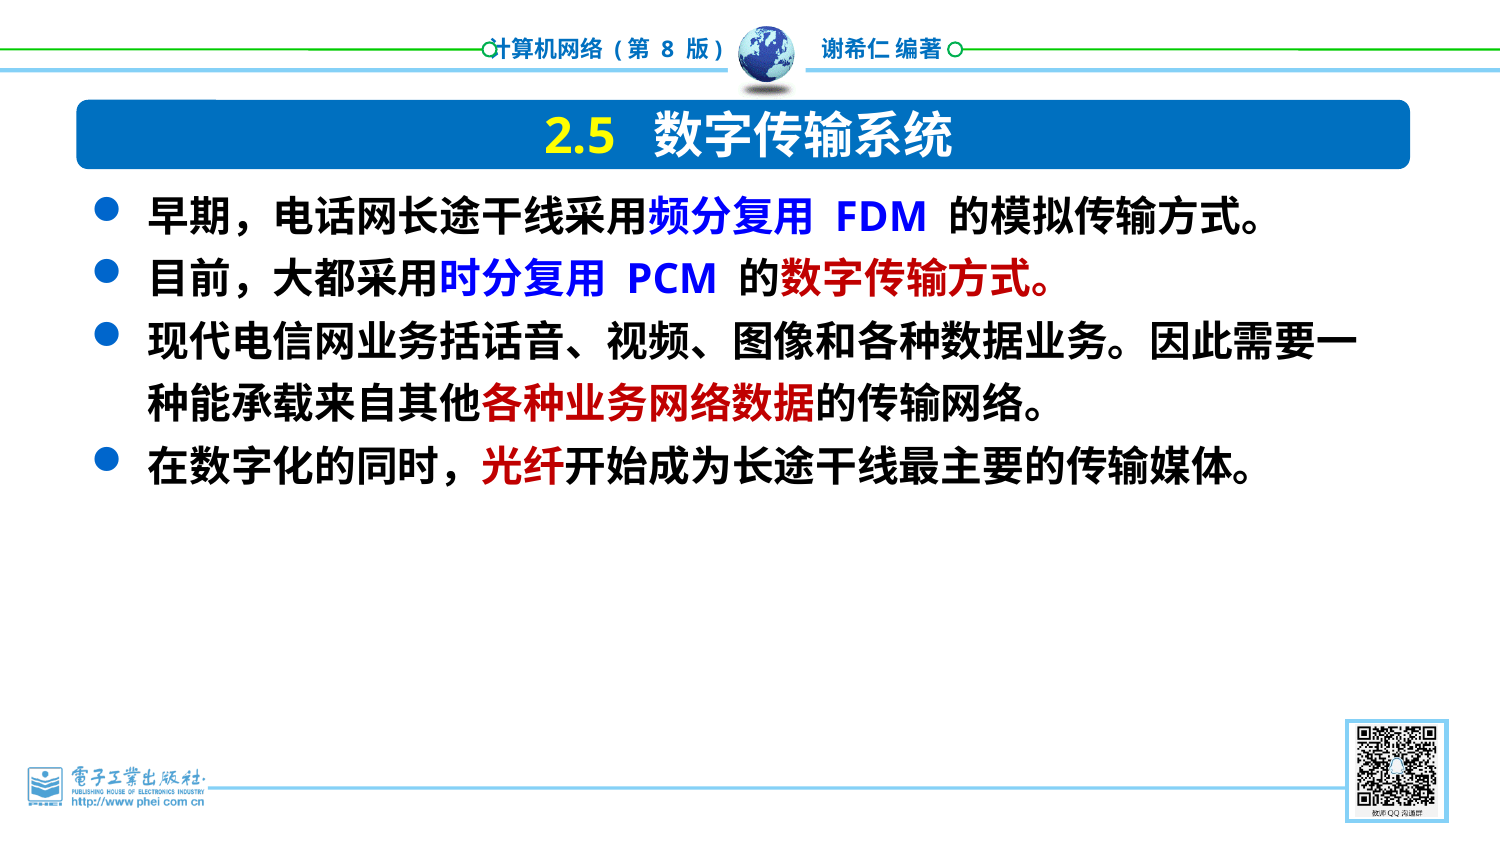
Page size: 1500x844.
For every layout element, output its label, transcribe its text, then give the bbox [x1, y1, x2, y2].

picture [23, 764, 208, 809]
picture [736, 24, 796, 99]
list 2.5 数字传输系统 [204, 106, 1293, 161]
list 早期，电话网长途干线采用频分复用 FDM 的模拟传输方式。 目前，大都采用时分复用 PCM 的数字传输方式。 现代电信网业务括话音、视频、图像和各种数据业务。因此需要一种能承载来自其他各种业务网络数据的传输网络。 在数字化的同时，光纤开始成为长途干线最主要的传输媒体。 [76, 169, 1410, 715]
picture [1355, 724, 1438, 817]
